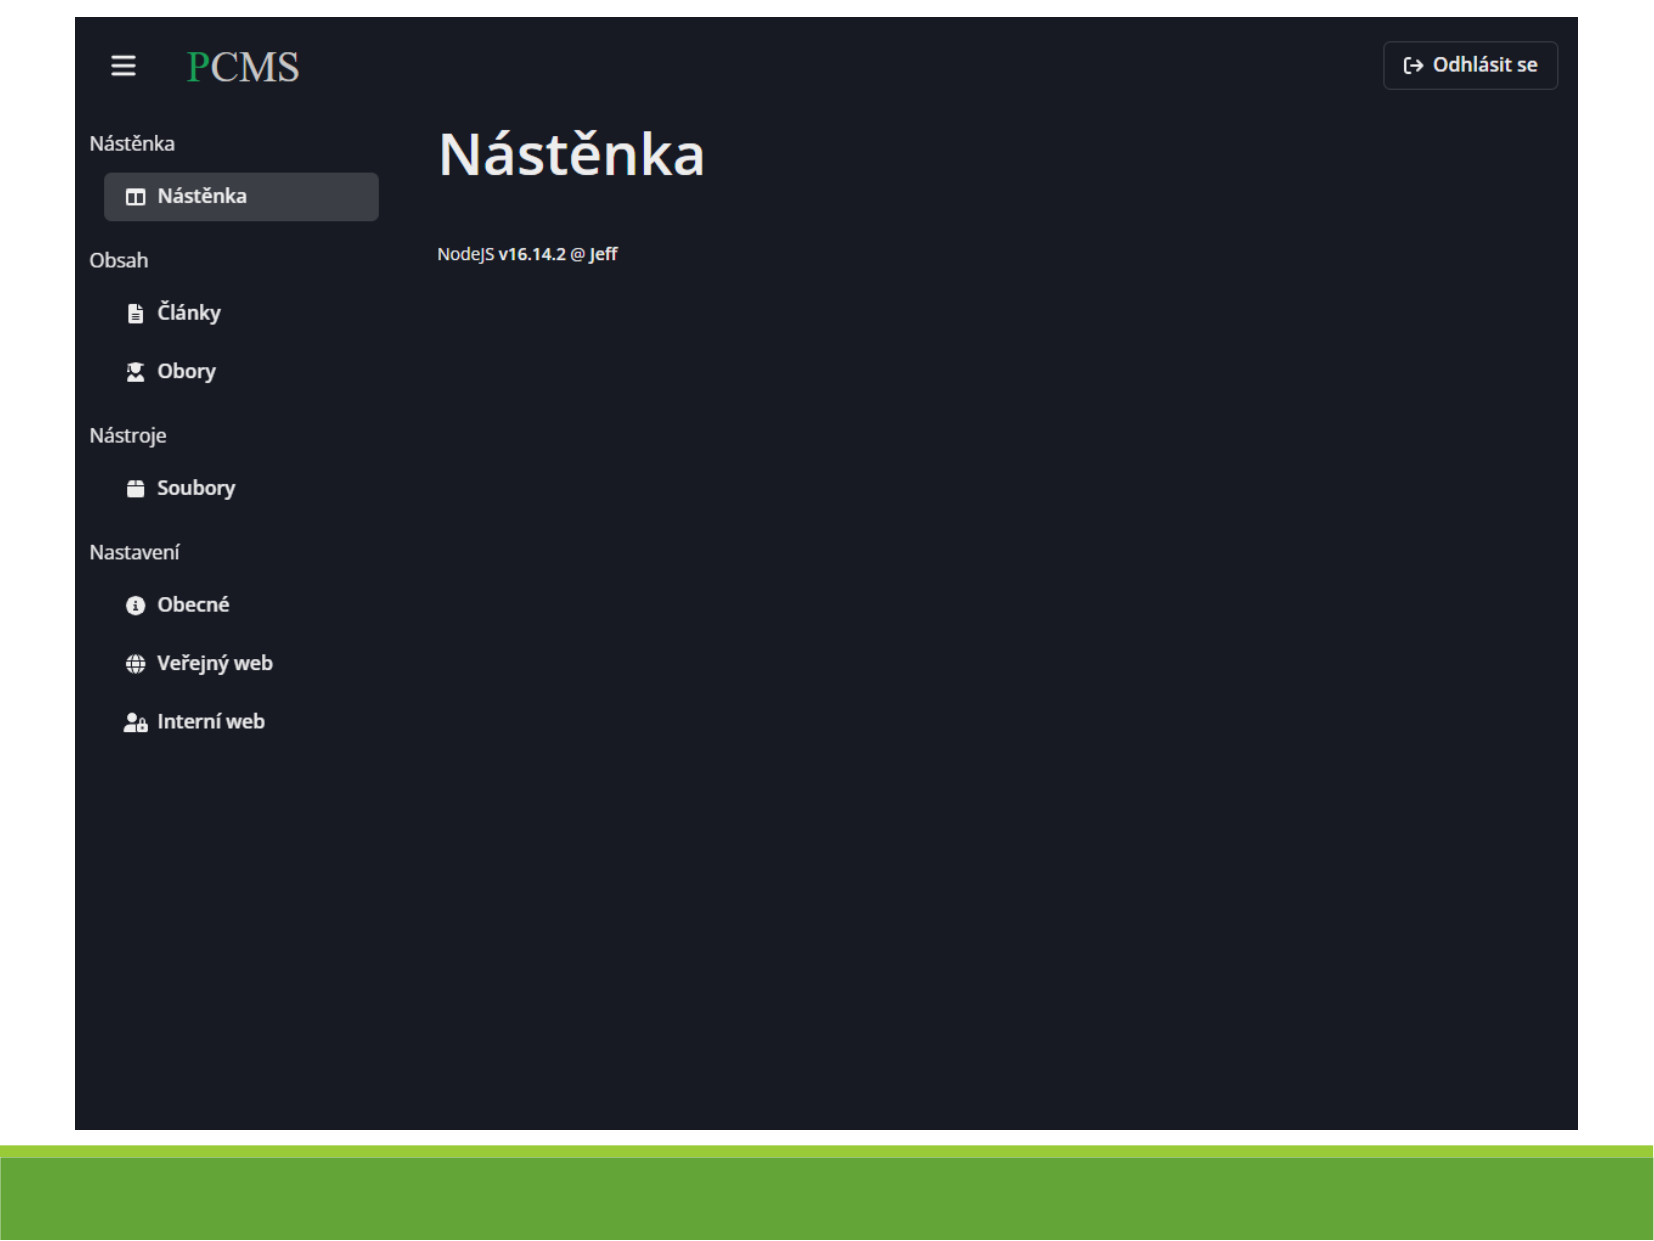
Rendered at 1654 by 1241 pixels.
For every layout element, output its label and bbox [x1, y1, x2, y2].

picture [75, 17, 1579, 1130]
